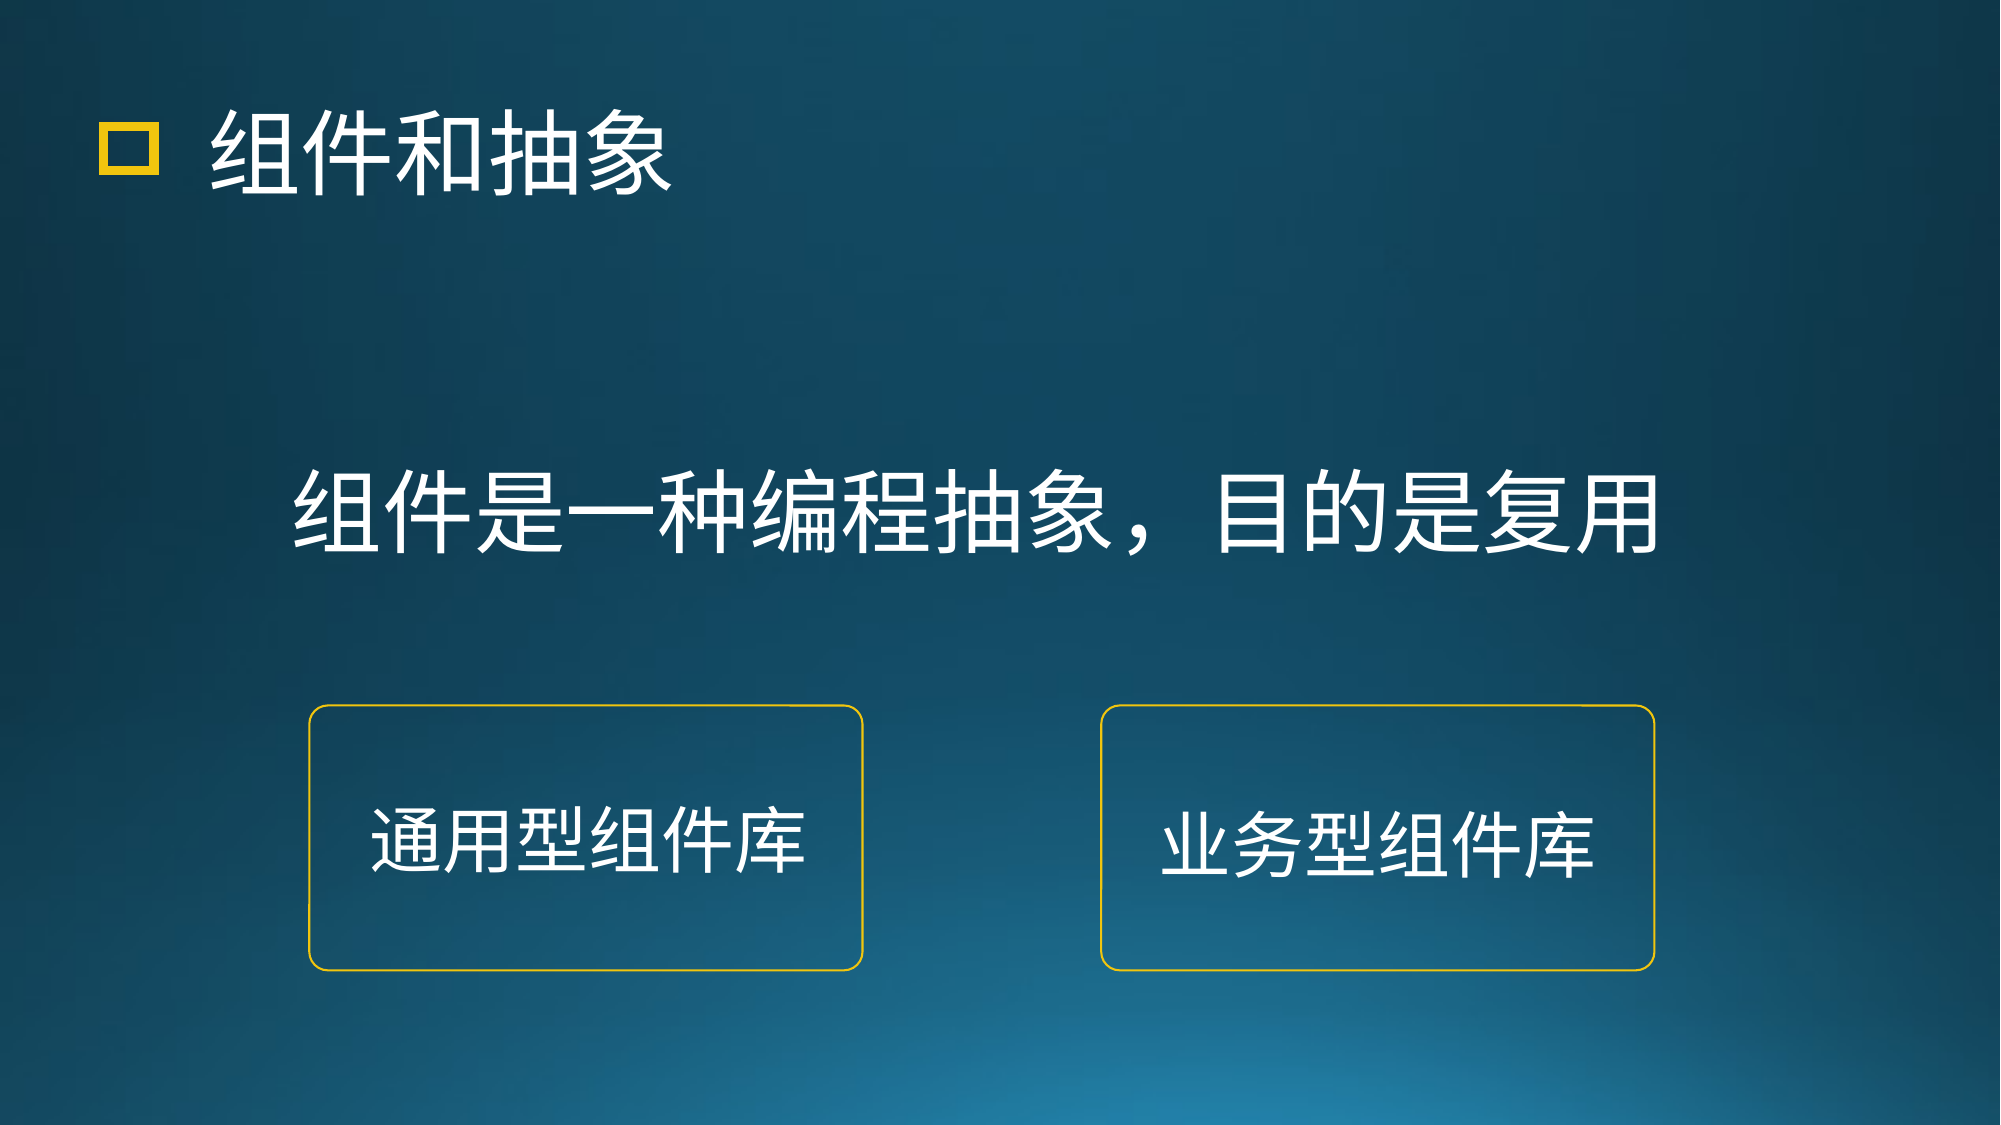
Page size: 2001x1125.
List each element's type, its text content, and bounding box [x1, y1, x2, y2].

text_box [308, 704, 864, 972]
text_box [1100, 704, 1656, 972]
text_box 组件和抽象 [192, 87, 691, 215]
text_box 组件是一种编程抽象，目的是复用 [266, 447, 1691, 573]
picture [0, 0, 2000, 1125]
text_box [102, 125, 155, 172]
